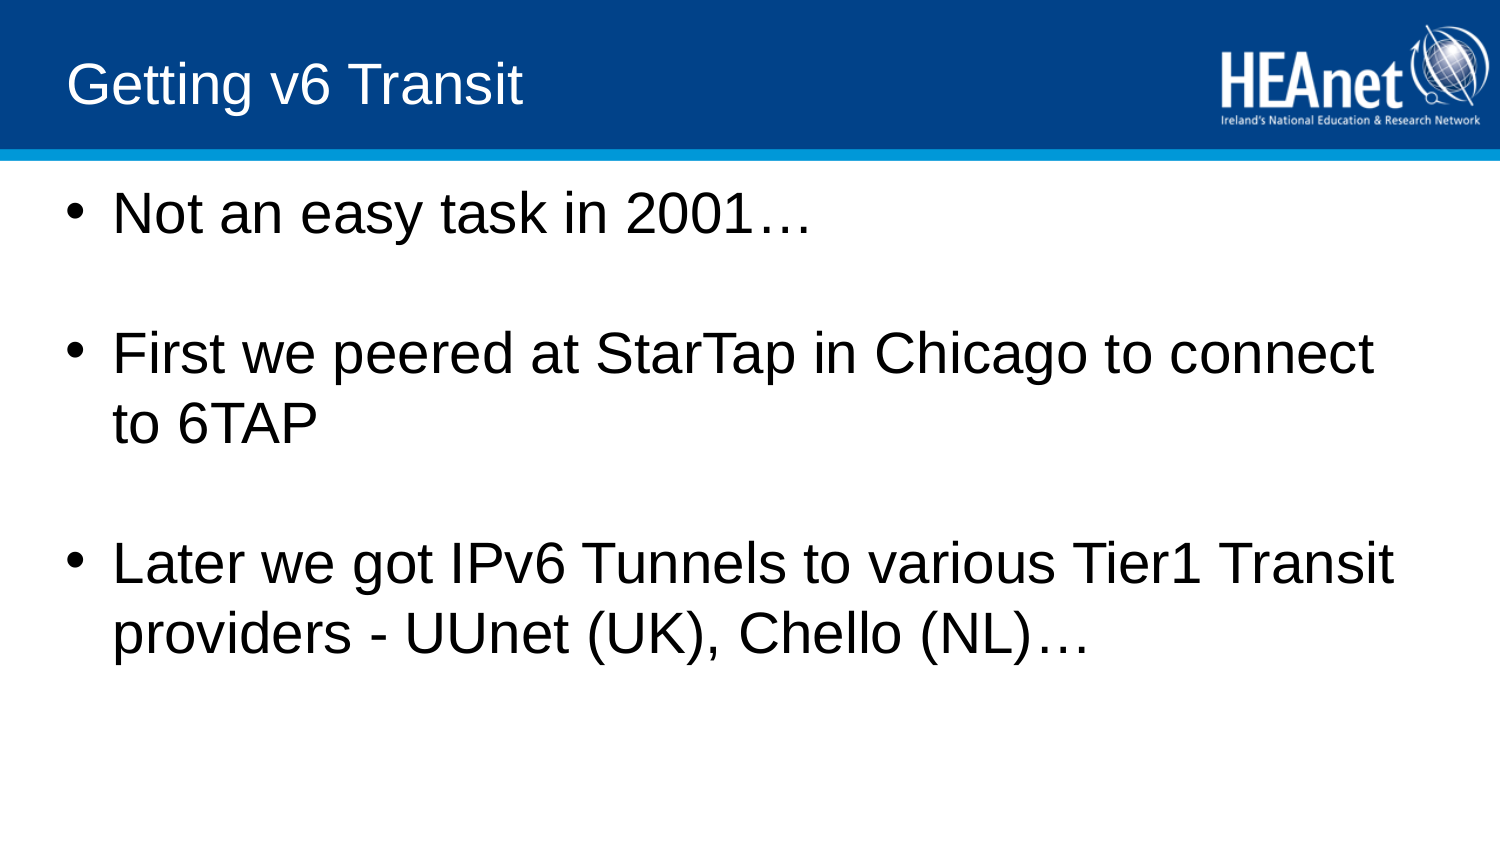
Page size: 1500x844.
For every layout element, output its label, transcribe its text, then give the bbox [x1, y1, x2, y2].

title Getting v6 Transit [51, 30, 1449, 125]
picture [0, 161, 1500, 844]
picture [0, 0, 1500, 148]
text_box Not an easy task in 2001… First we peered at StarTap in Chicago to connect to 6TAP Later we got IPv6 Tunnels to various Tier1 Transit providers - UUnet (UK), Chello (NL)… [51, 167, 1430, 743]
